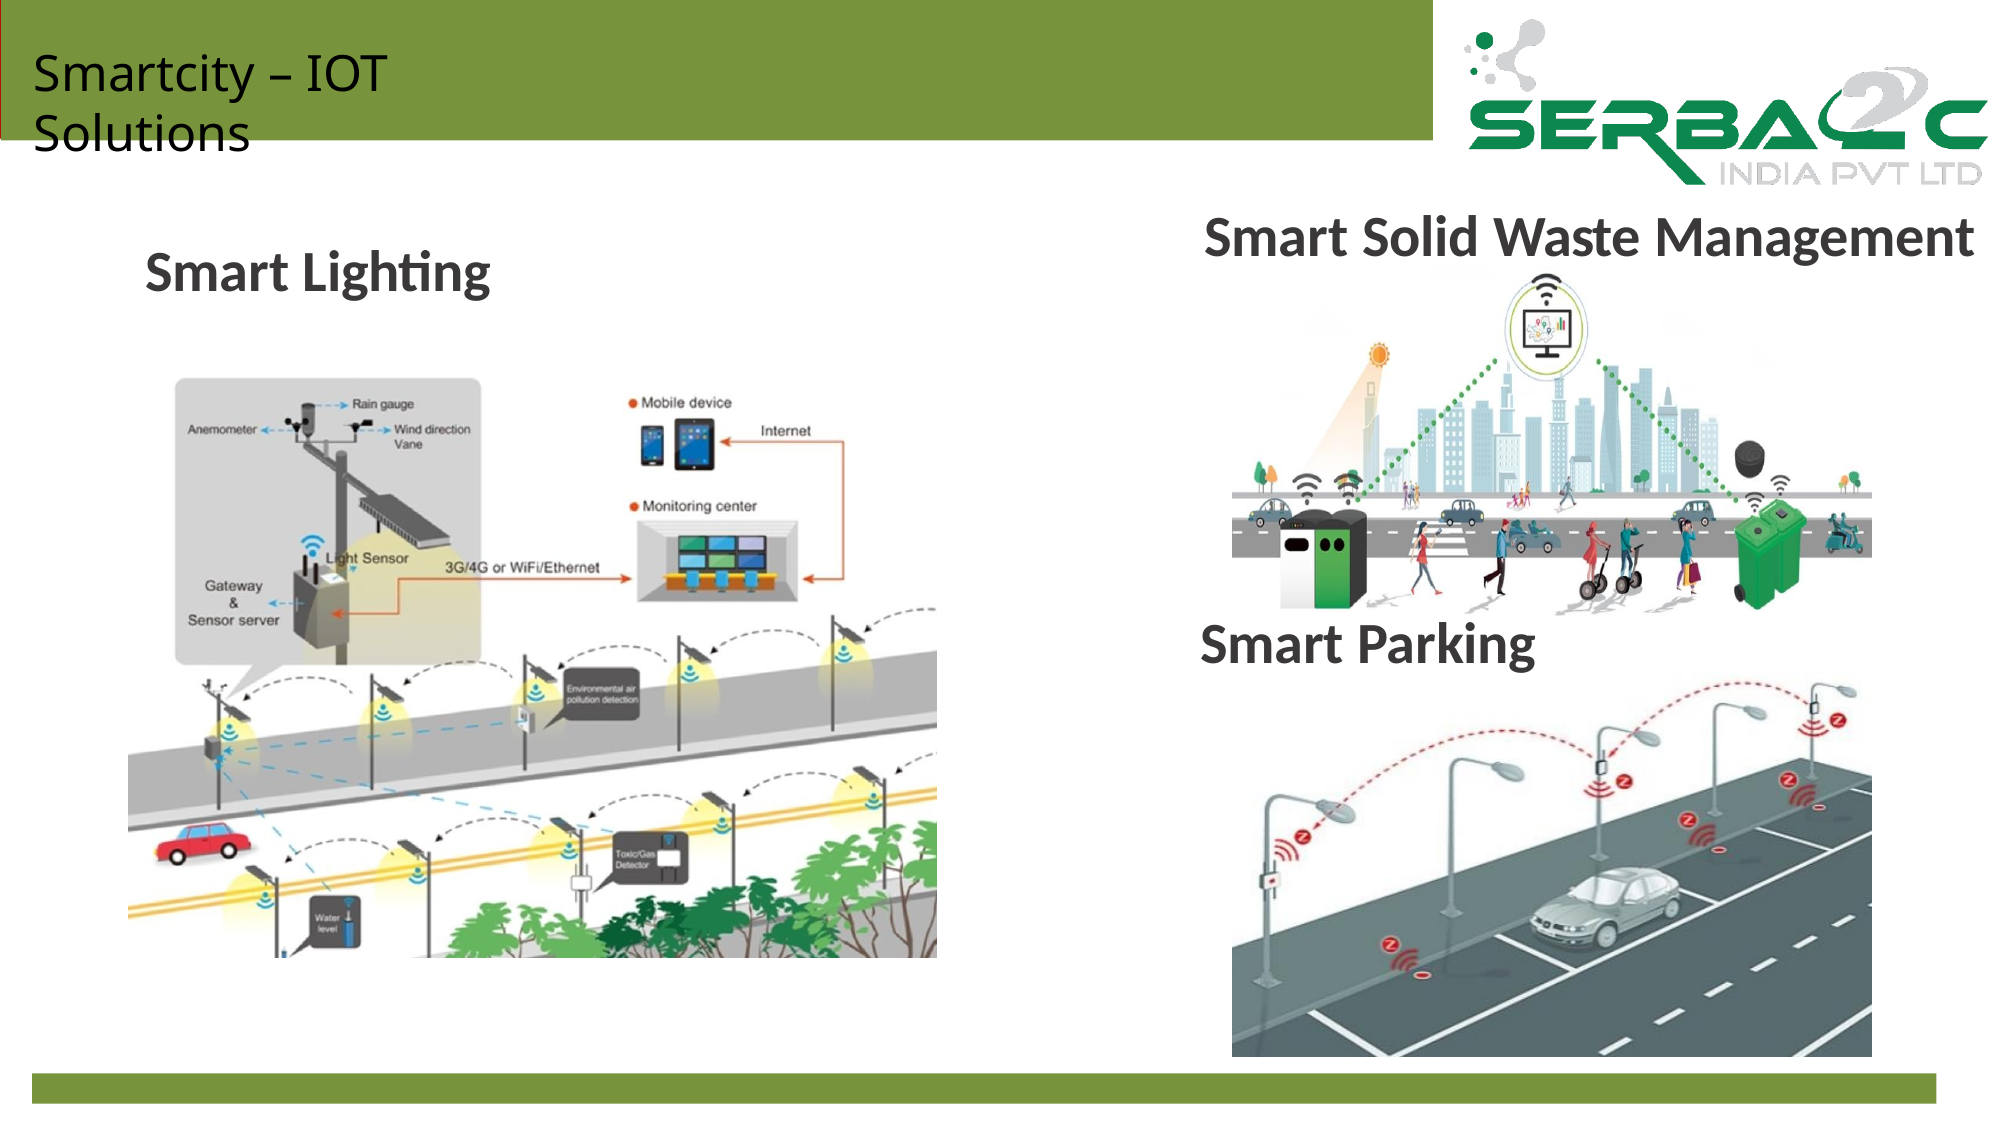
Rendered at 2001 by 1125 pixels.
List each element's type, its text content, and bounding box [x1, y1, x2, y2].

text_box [0, 0, 1434, 141]
picture [127, 374, 937, 958]
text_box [31, 1073, 1937, 1104]
picture [1464, 11, 1988, 185]
text_box Smartcity – IOT Solutions [31, 149, 608, 161]
text_box Smart Lighting [143, 230, 497, 303]
picture [1232, 267, 1872, 617]
text_box Smart Parking [1197, 603, 1541, 676]
picture [1232, 672, 1872, 1058]
title Smart Solid Waste Management [1202, 196, 1986, 387]
